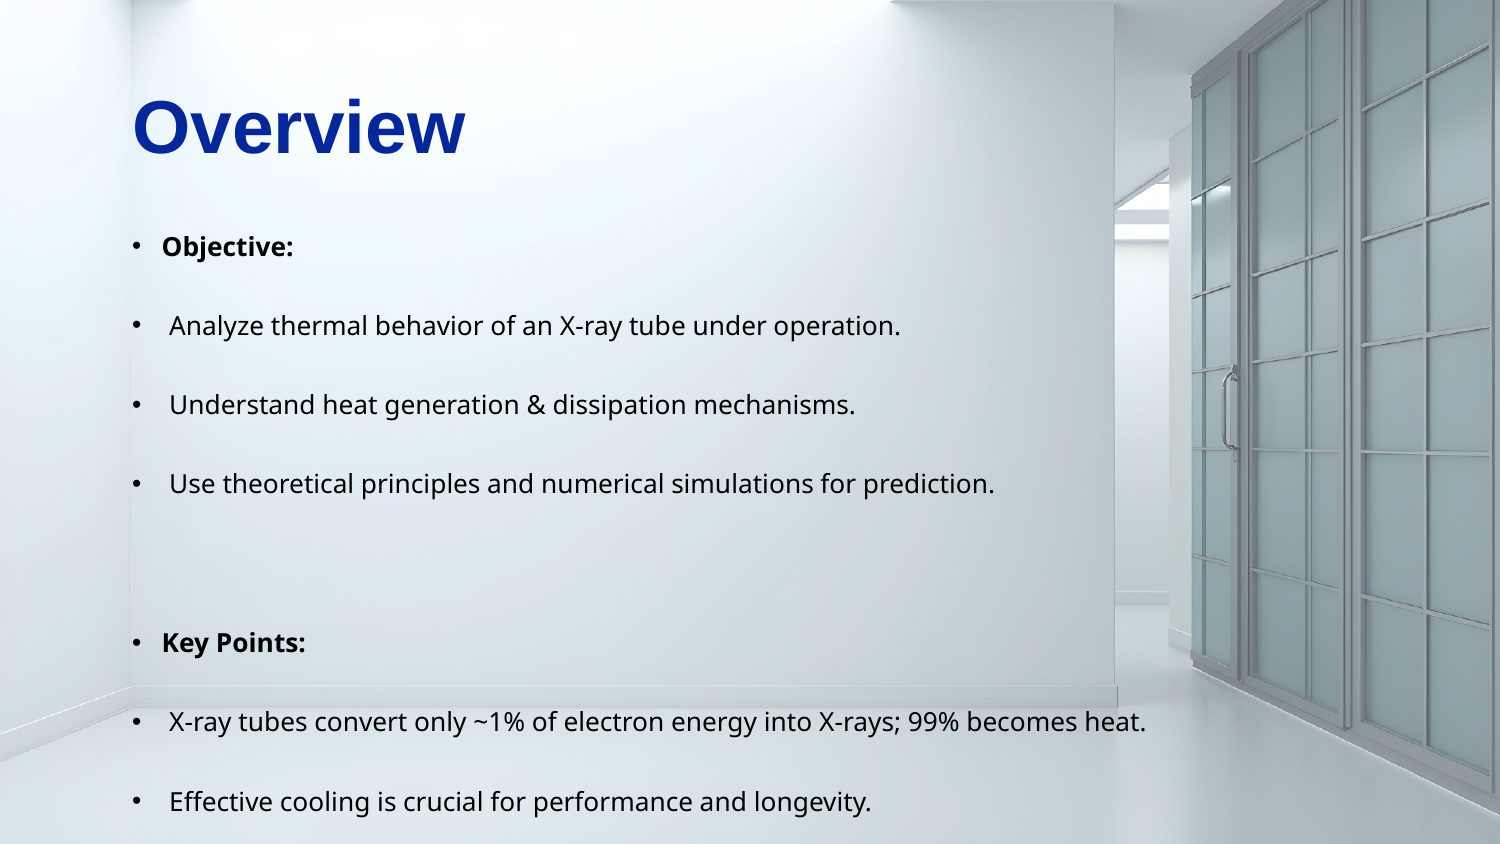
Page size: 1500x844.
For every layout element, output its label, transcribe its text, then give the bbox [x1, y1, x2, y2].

title Overview [117, 69, 1336, 183]
list Objective: Analyze thermal behavior of an X-ray tube under operation. Understand heat generation & dissipation mechanisms. Use theoretical principles and numerical simulations for prediction. Key Points: X-ray tubes convert only ~1% of electron energy into X-rays; 99% becomes heat. Effective cooling is crucial for performance and longevity. [117, 183, 1491, 834]
